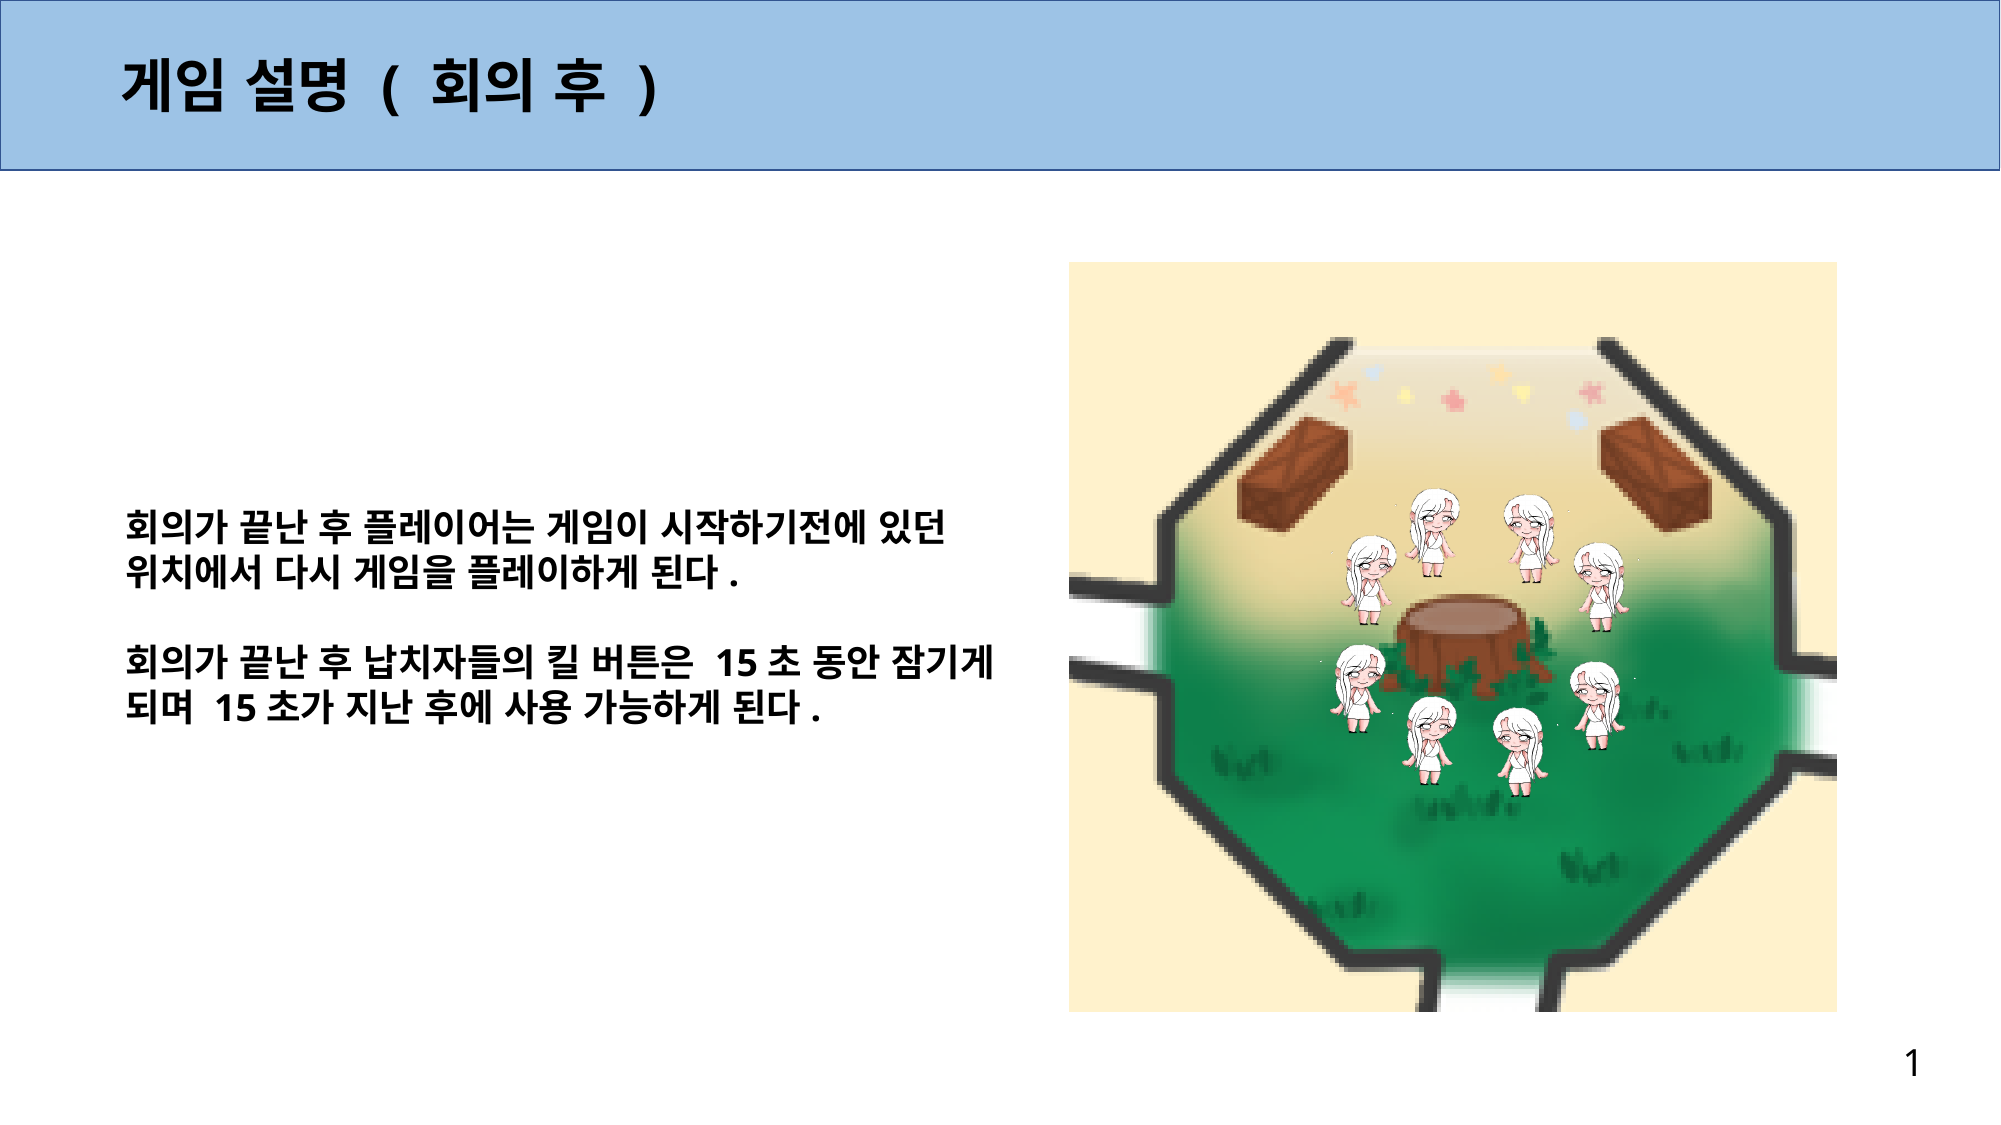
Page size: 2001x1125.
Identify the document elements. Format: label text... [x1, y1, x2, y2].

text_box 회의가 끝난 후 플레이어는 게임이 시작하기전에 있던 위치에서 다시 게임을 플레이하게 된다. 회의가 끝난 후 납치자들의 킬 버튼은 15초 동안 잠기게 되며 15초가 지난 후에 사용 가능하게 된다. [110, 496, 1011, 737]
text_box [0, 0, 2000, 171]
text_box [1069, 262, 1837, 1012]
text_box 게임 설명 ( 회의 후 ) [106, 41, 1122, 127]
text_box 1 [1887, 1031, 1939, 1092]
